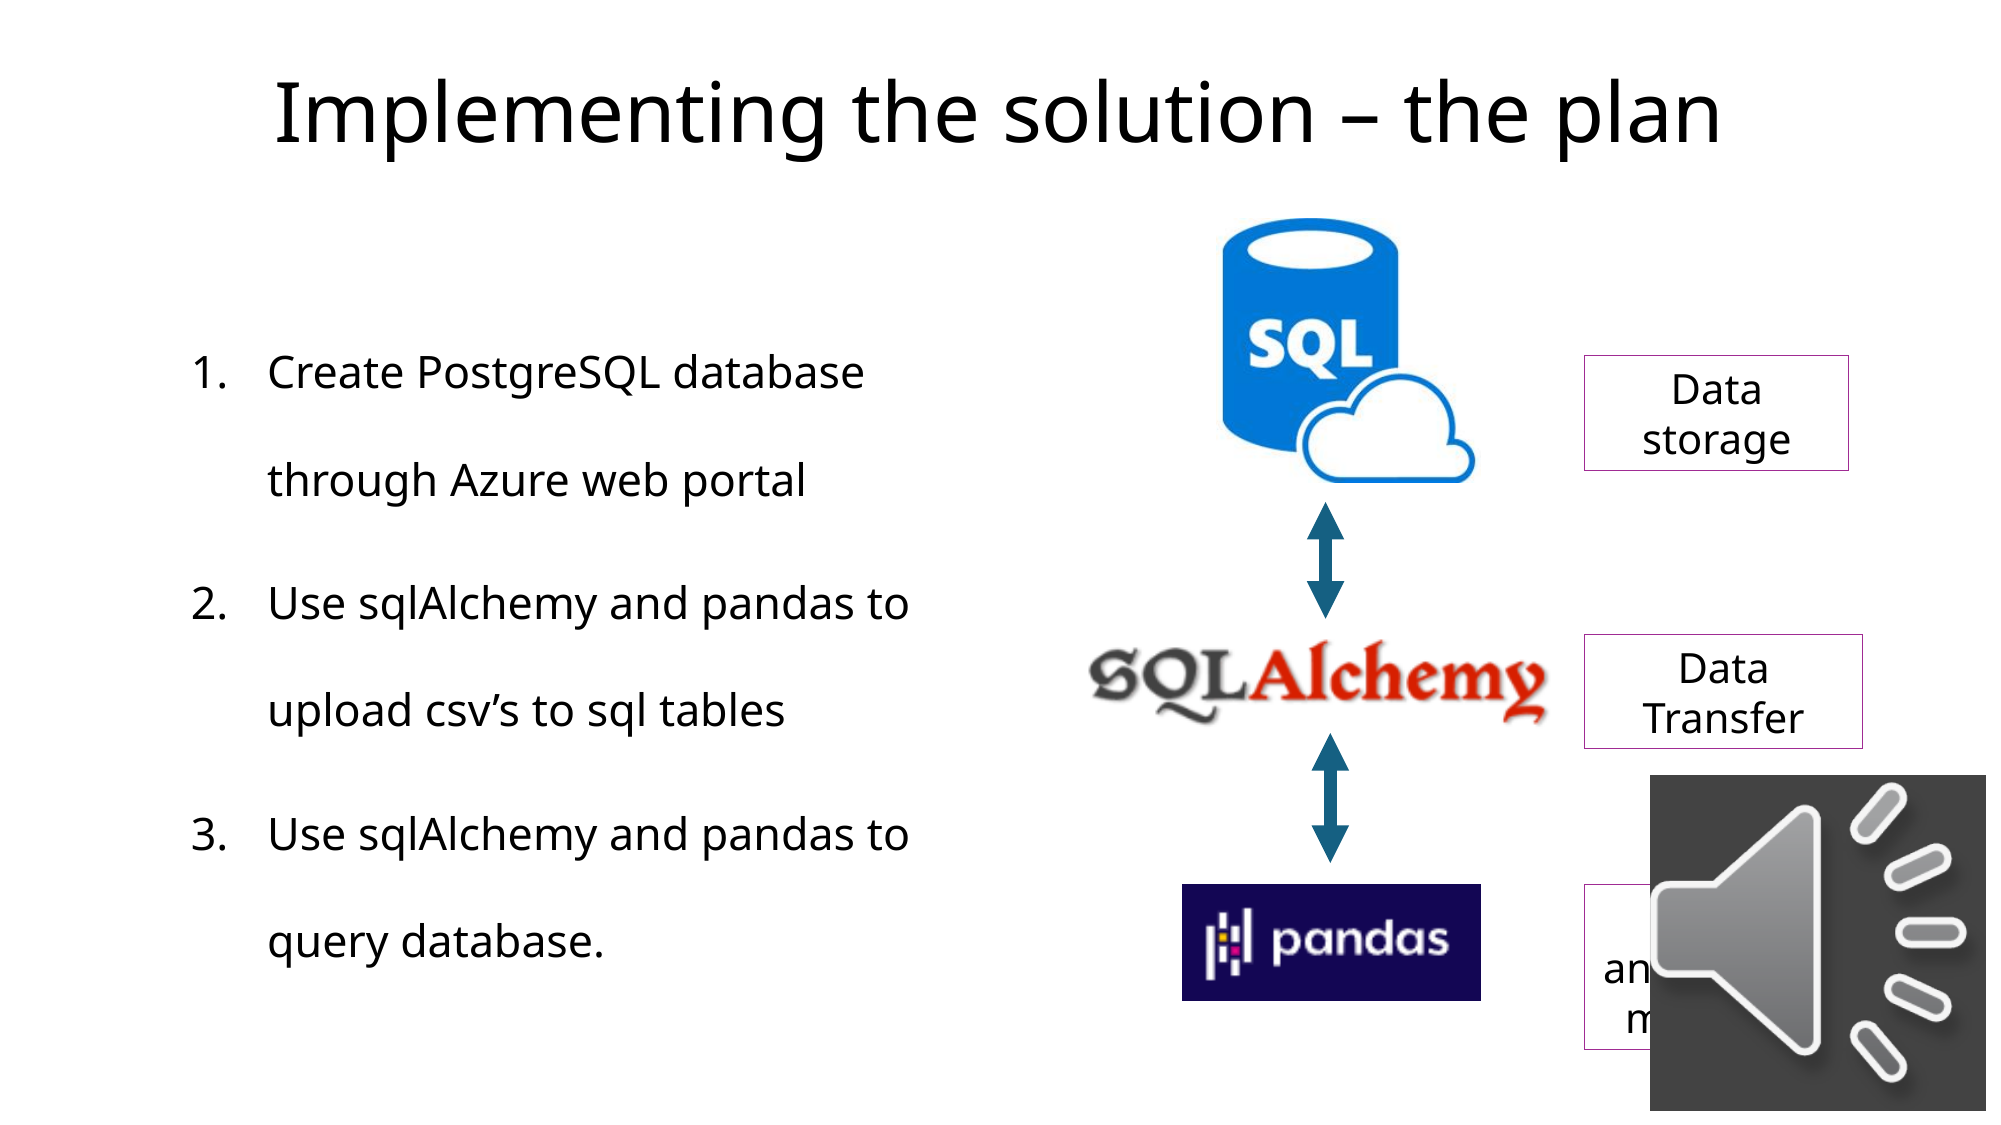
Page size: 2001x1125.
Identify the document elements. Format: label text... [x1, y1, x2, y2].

picture [1182, 883, 1481, 1002]
text_box Data storage [1584, 355, 1849, 471]
title Implementing the solution – the plan [137, 32, 1863, 199]
text_box Data Transfer [1584, 634, 1863, 749]
picture [1069, 633, 1580, 734]
picture [1648, 773, 1987, 1112]
text_box Data analysis and modelling [1584, 884, 1648, 1050]
list Create PostgreSQL database through Azure web portal Use sqlAlchemy and pandas to upload csv’s to sql tables Use sqlAlchemy and pandas to query database. [175, 282, 969, 984]
picture [1215, 218, 1481, 484]
